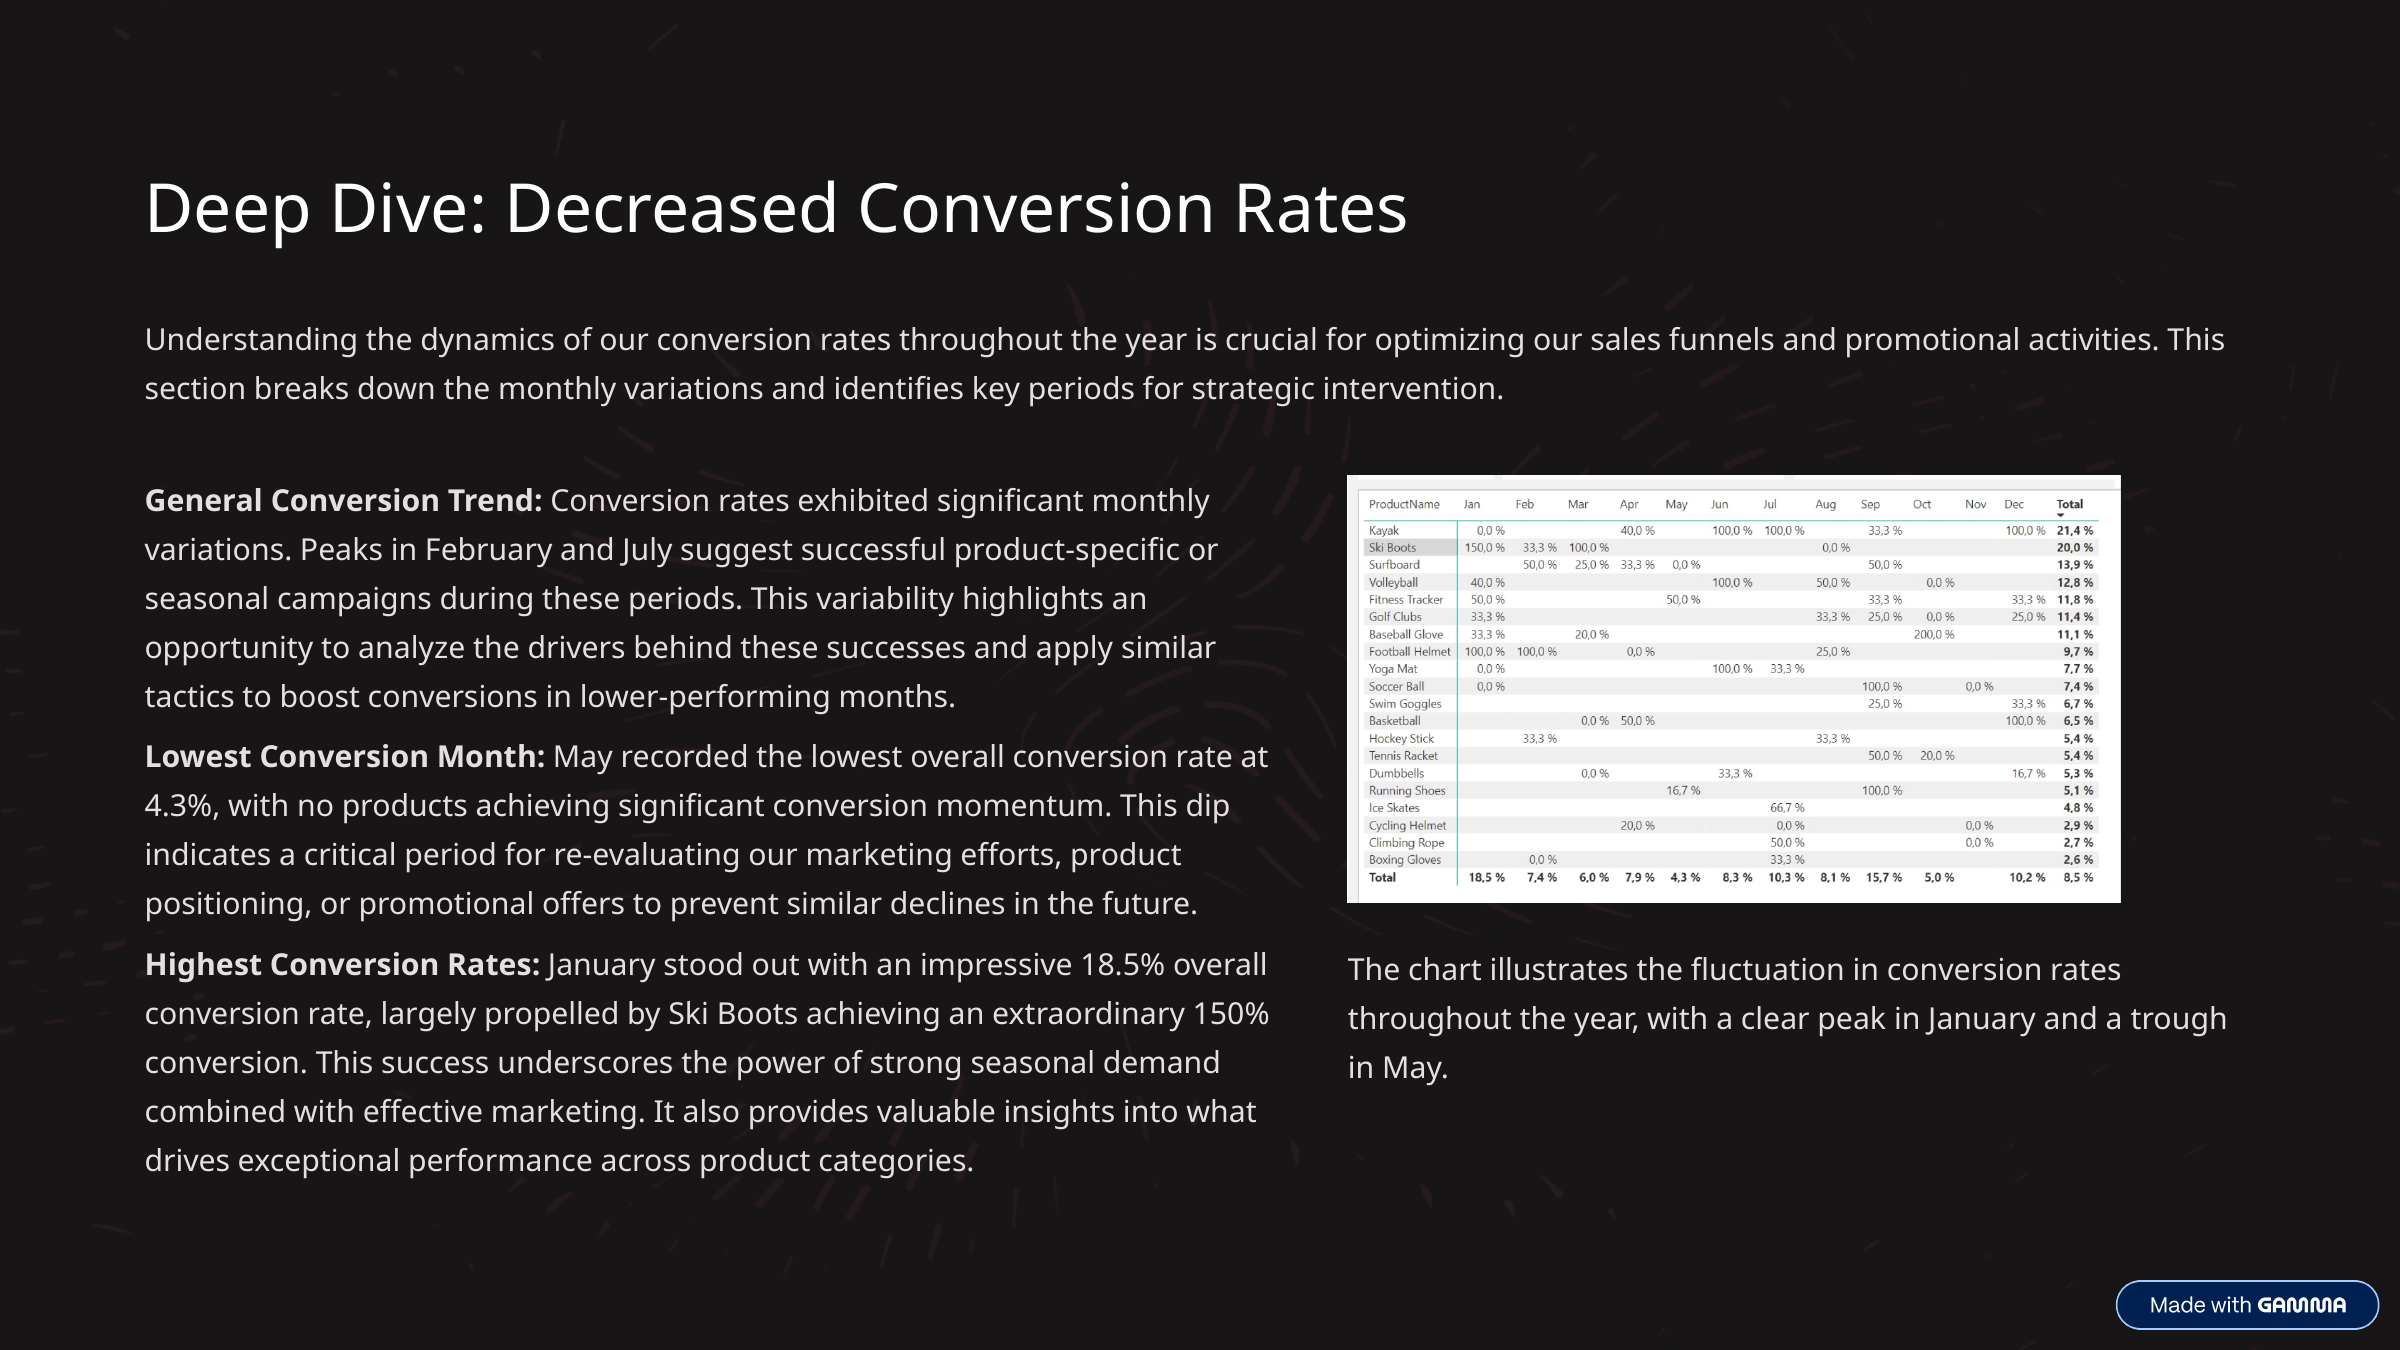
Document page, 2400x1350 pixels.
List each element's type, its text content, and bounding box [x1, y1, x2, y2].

picture [1347, 475, 2121, 903]
picture [2106, 1271, 2389, 1339]
text_box Lowest Conversion Month: May recorded the lowest overall conversion rate at 4.3%, with no products achieving significant conversion momentum. This dip indicates a critical period for re-evaluating our marketing efforts, product positioning, or promotional offers to prevent similar declines in the future. [144, 724, 1272, 922]
text_box Understanding the dynamics of our conversion rates throughout the year is crucial for optimizing our sales funnels and promotional activities. This section breaks down the monthly variations and identifies key periods for strategic intervention. [144, 307, 2256, 407]
text_box Deep Dive: Decreased Conversion Rates [144, 161, 1328, 247]
text_box General Conversion Trend: Conversion rates exhibited significant monthly variations. Peaks in February and July suggest successful product-specific or seasonal campaigns during these periods. This variability highlights an opportunity to analyze the drivers behind these successes and apply similar tactics to boost conversions in lower-performing months. [144, 468, 1272, 715]
text_box The chart illustrates the fluctuation in conversion rates throughout the year, with a clear peak in January and a trough in May. [1347, 937, 2257, 1036]
text_box Highest Conversion Rates: January stood out with an impressive 18.5% overall conversion rate, largely propelled by Ski Boots achieving an extraordinary 150% conversion. This success underscores the power of strong seasonal demand combined with effective marketing. It also provides valuable insights into what drives exceptional performance across product categories. [144, 932, 1272, 1178]
